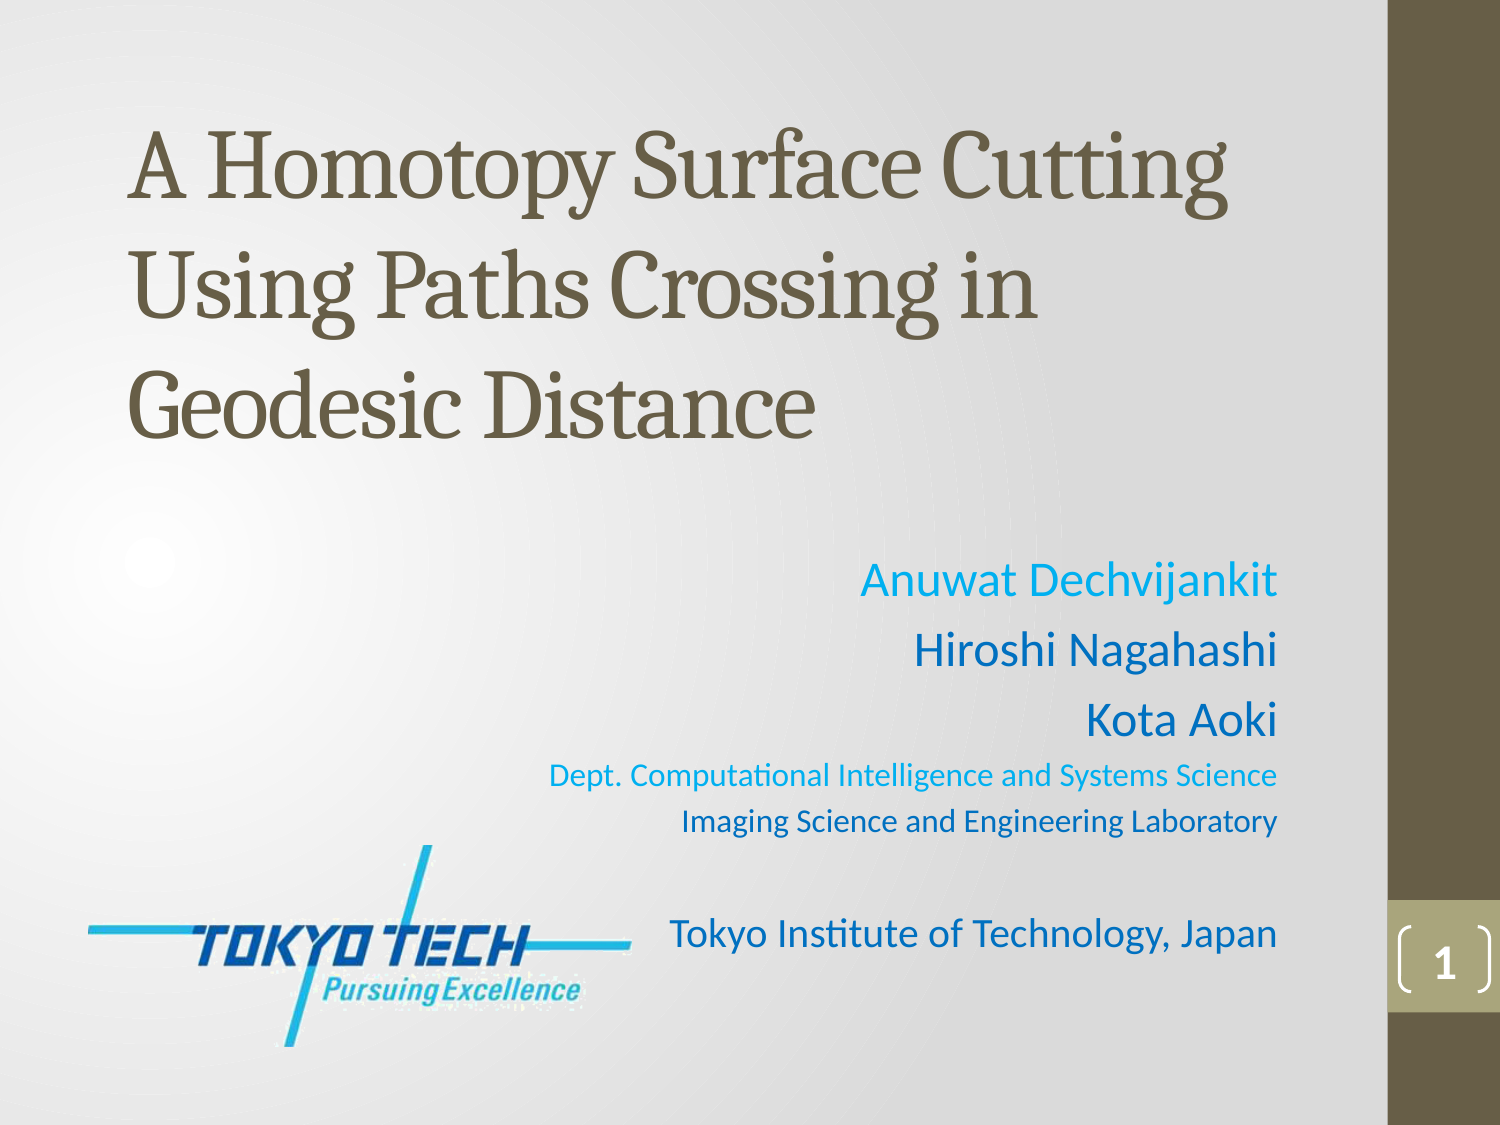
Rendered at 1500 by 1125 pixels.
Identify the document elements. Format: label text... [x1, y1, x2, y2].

title A Homotopy Surface Cutting Using Paths Crossing in Geodesic Distance [112, 54, 1350, 467]
picture [87, 845, 633, 1048]
subtitle Anuwat Dechvijankit Hiroshi Nagahashi Kota Aoki Dept. Computational Intelligence and Systems Science Imaging Science and Engineering Laboratory Tokyo Institute of Technology, Japan [233, 538, 1294, 1035]
slide_number 1 [1397, 925, 1492, 994]
